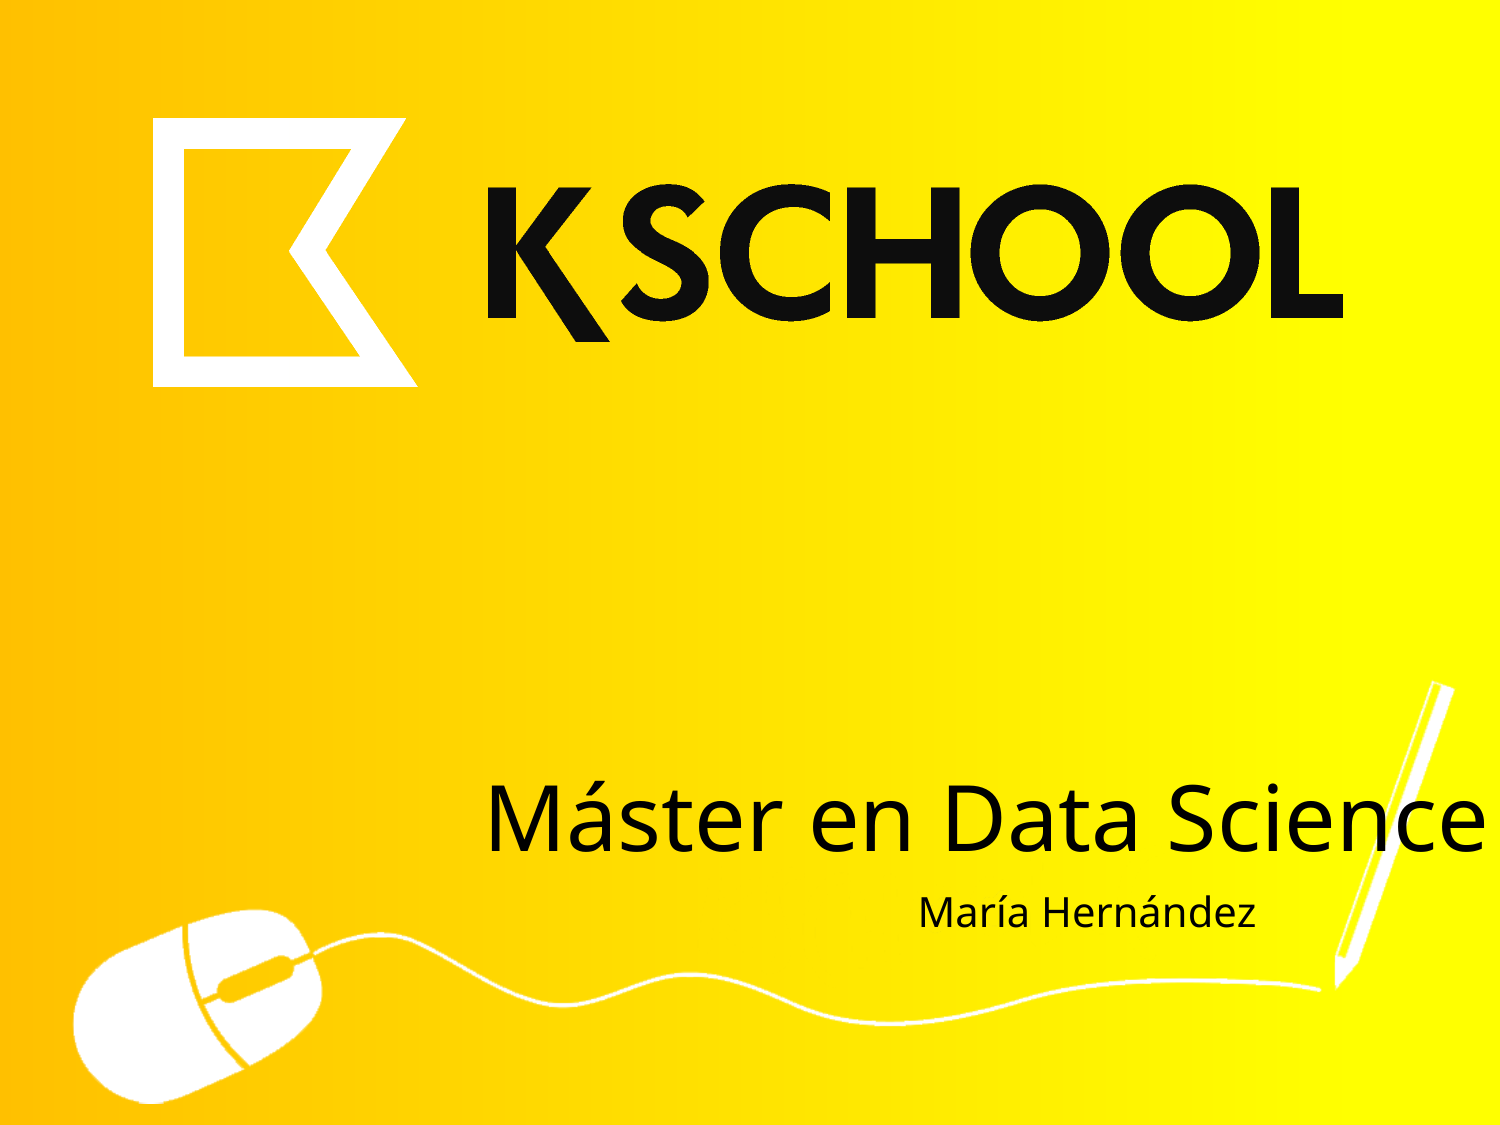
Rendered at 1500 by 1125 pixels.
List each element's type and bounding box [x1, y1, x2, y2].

picture [7, 646, 1489, 1104]
picture [153, 118, 1343, 387]
